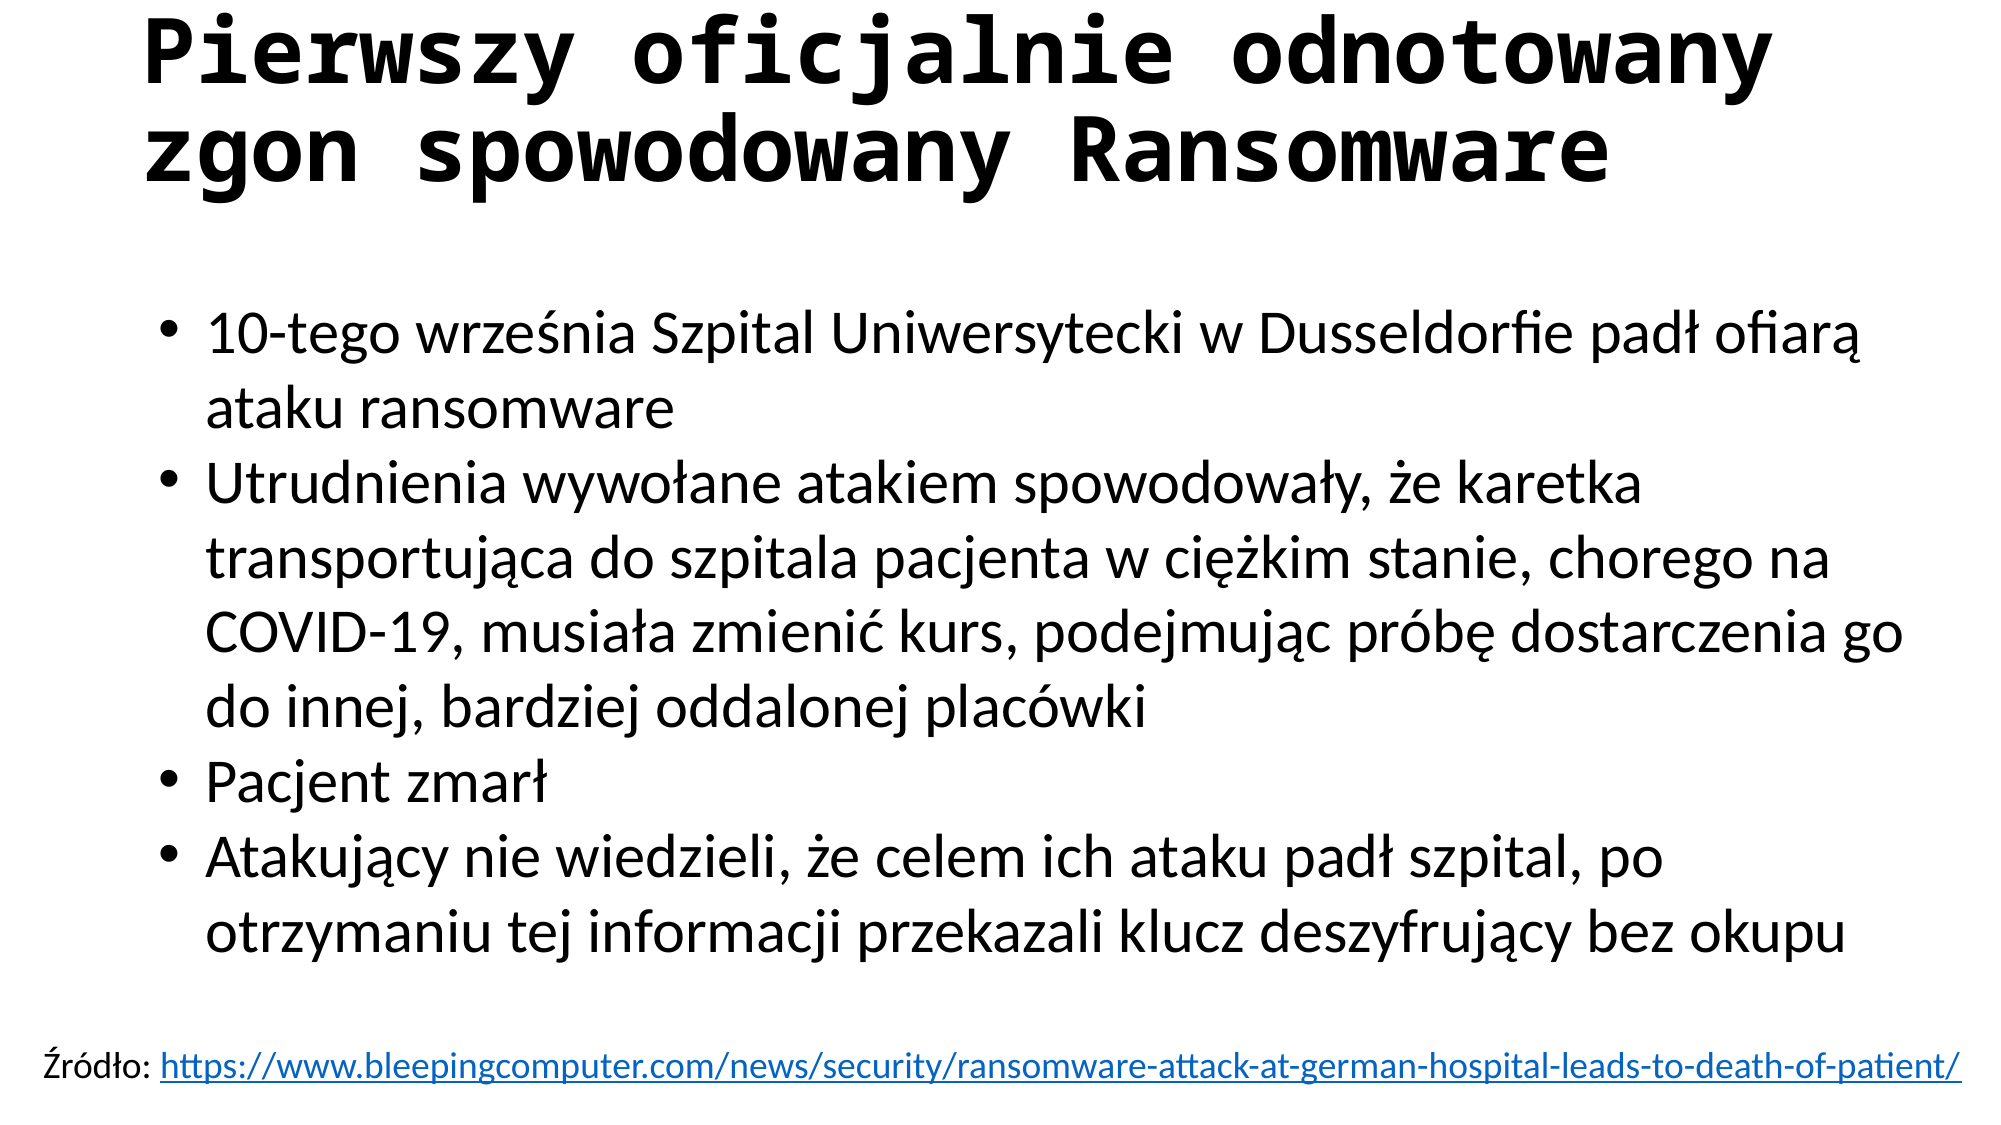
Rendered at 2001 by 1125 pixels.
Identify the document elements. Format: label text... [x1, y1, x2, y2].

title Pierwszy oficjalnie odnotowany zgon spowodowany Ransomware [126, 0, 1985, 206]
text_box Źródło: https://www.bleepingcomputer.com/news/security/ransomware-attack-at-german-hospital-leads-to-death-of-patient/ [28, 1033, 1985, 1094]
text_box 10-tego września Szpital Uniwersytecki w Dusseldorfie padł ofiarą ataku ransomware Utrudnienia wywołane atakiem spowodowały, że karetka transportująca do szpitala pacjenta w ciężkim stanie, chorego na COVID-19, musiała zmienić kurs, podejmując próbę dostarczenia go do innej, bardziej oddalonej placówki Pacjent zmarł Atakujący nie wiedzieli, że celem ich ataku padł szpital, po otrzymaniu tej informacji przekazali klucz deszyfrujący bez okupu [143, 283, 1944, 973]
